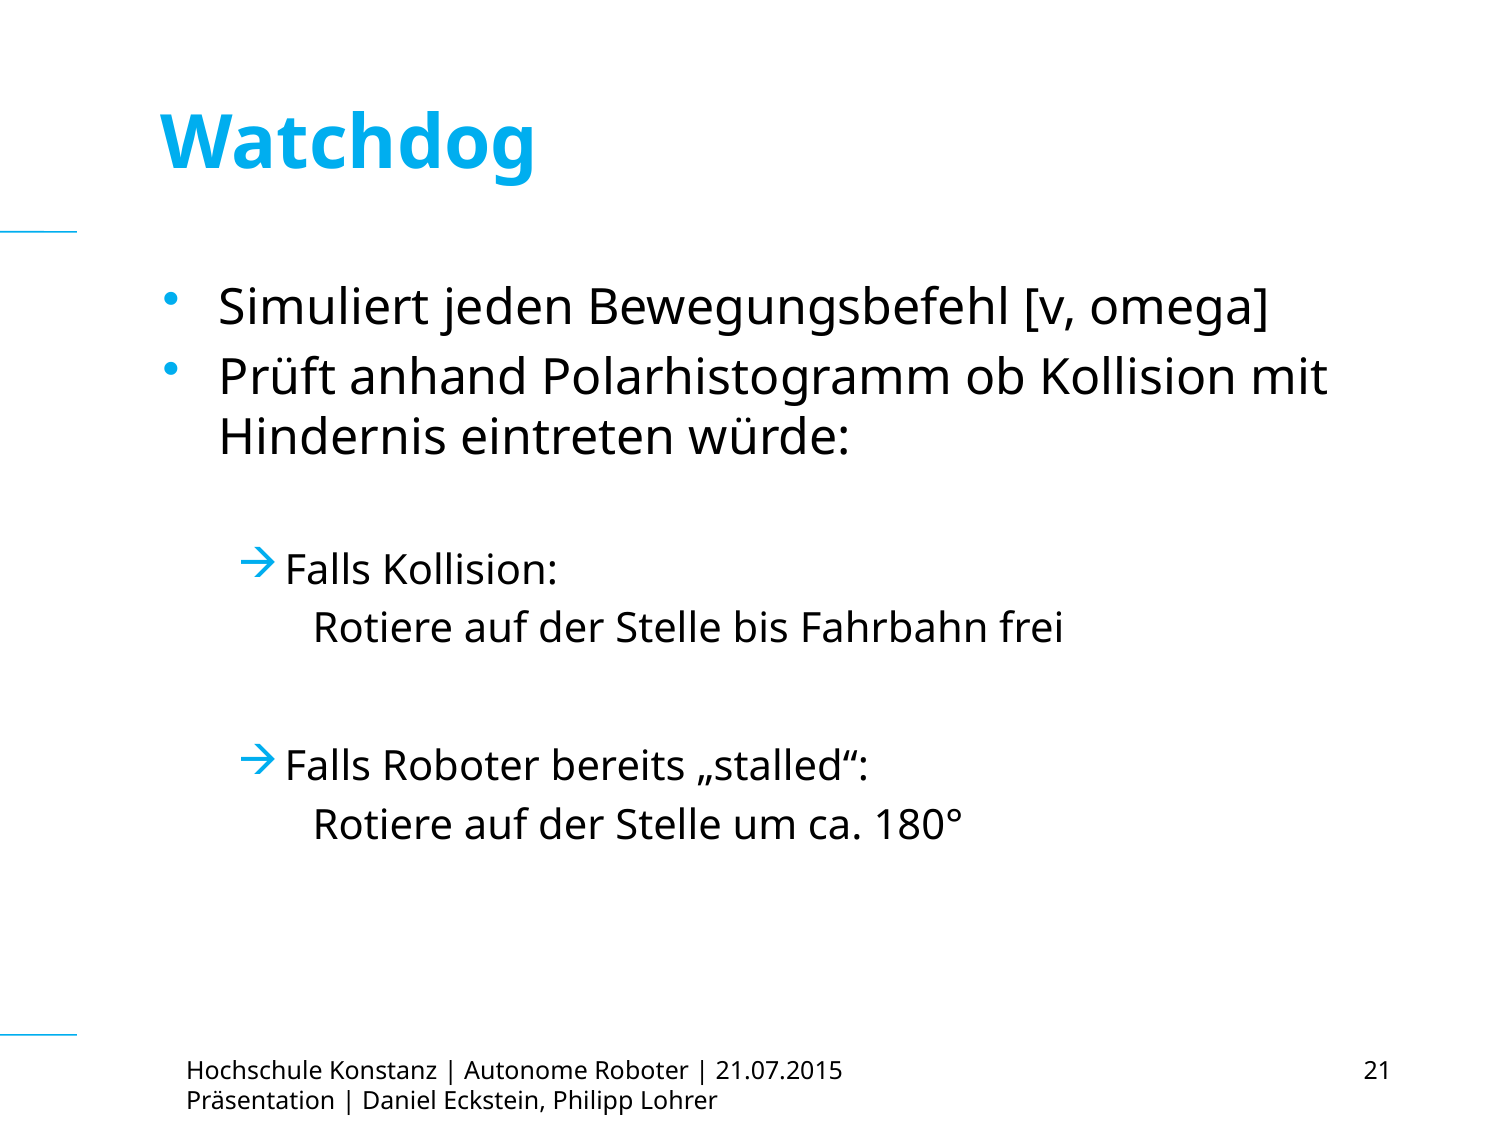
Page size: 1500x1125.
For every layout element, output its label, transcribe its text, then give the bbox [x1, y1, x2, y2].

slide_number 21 [1210, 1046, 1407, 1125]
title Watchdog [145, 45, 1412, 233]
list Simuliert jeden Bewegungsbefehl [v, omega] Prüft anhand Polarhistogramm ob Kollision mit Hindernis eintreten würde: Falls Kollision: Rotiere auf der Stelle bis Fahrbahn frei Falls Roboter bereits „stalled“: Rotiere auf der Stelle um ca. 180° [147, 267, 1424, 981]
footer Hochschule Konstanz | Autonome Roboter | 21.07.2015 Präsentation | Daniel Eckstein, Philipp Lohrer [171, 1046, 1164, 1125]
